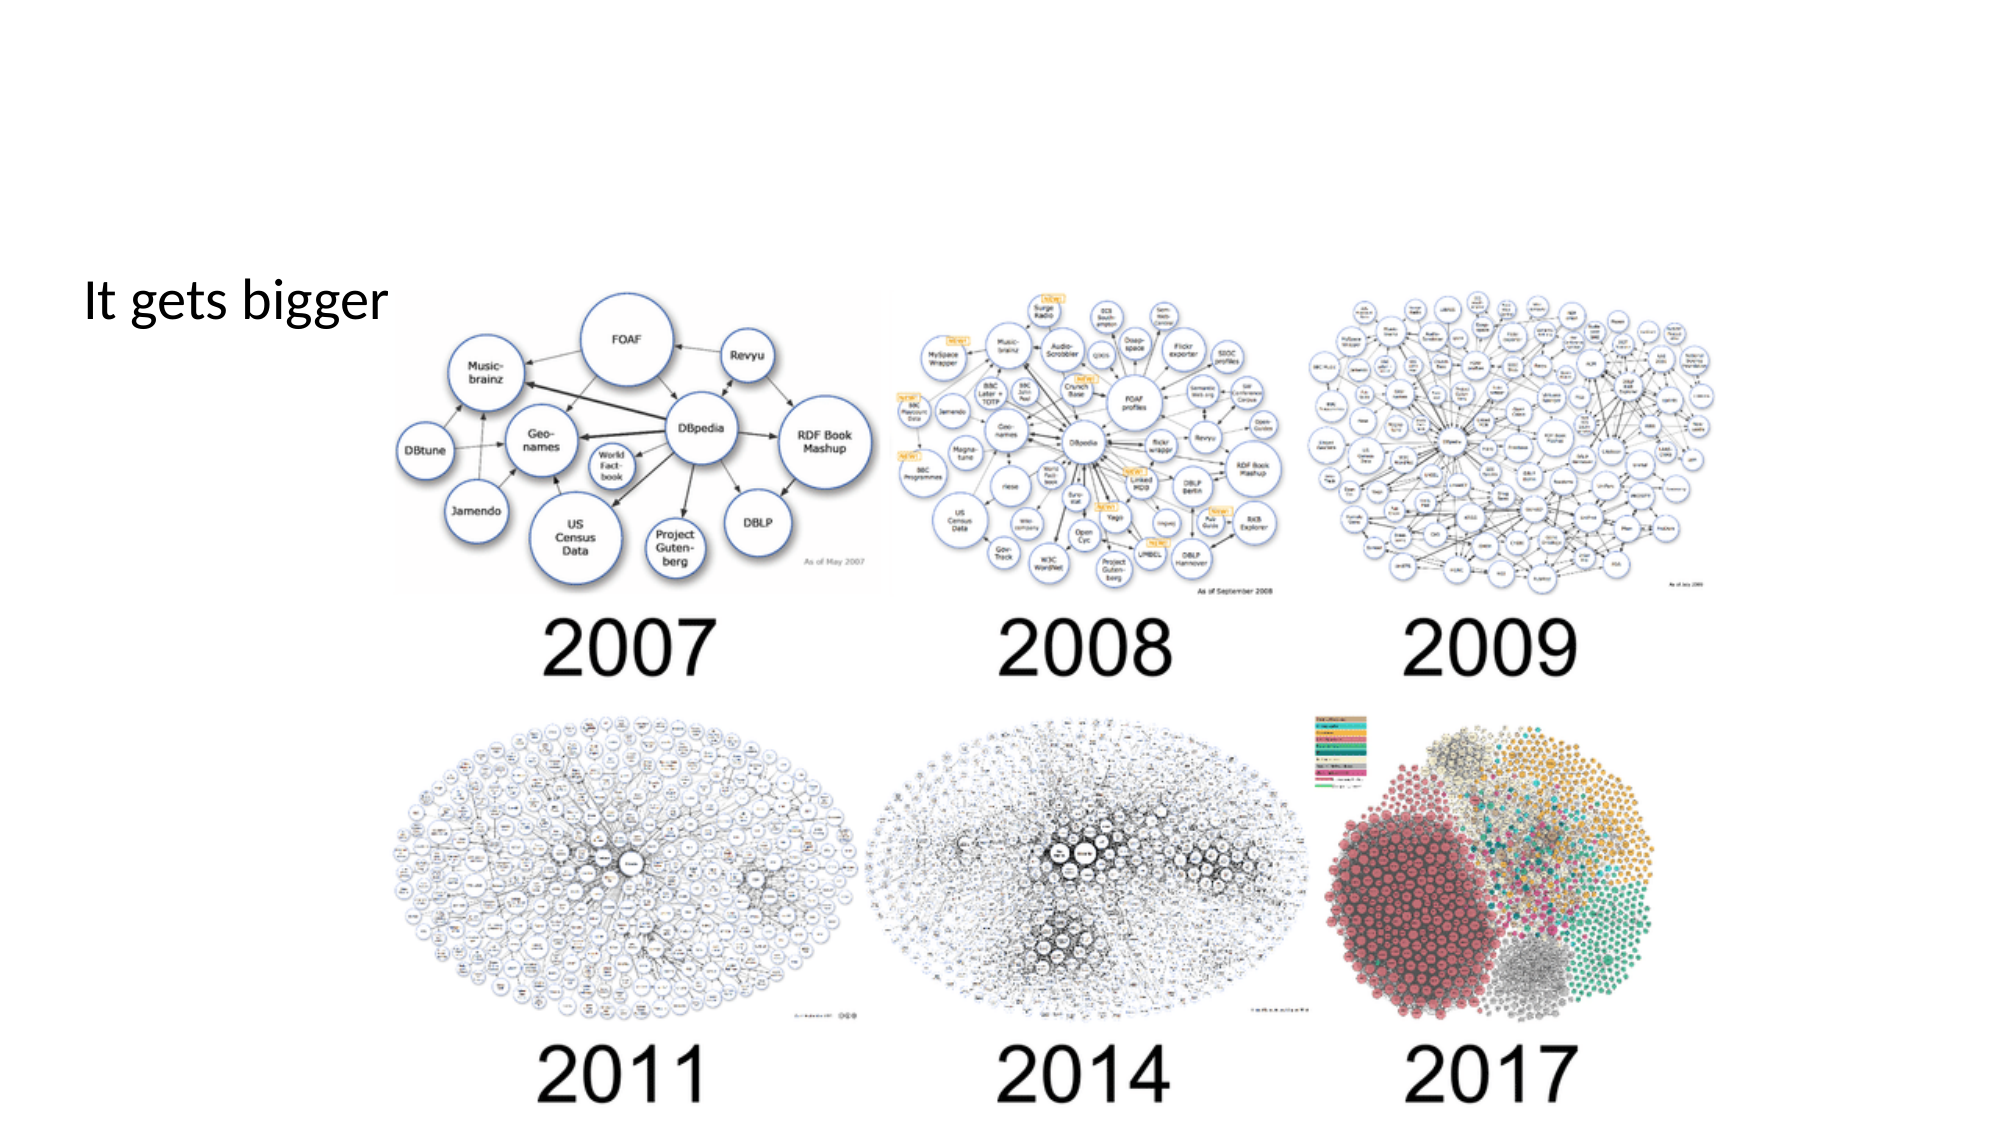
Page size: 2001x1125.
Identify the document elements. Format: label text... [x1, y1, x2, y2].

picture [387, 290, 1717, 1125]
list It gets bigger [68, 269, 1932, 1000]
